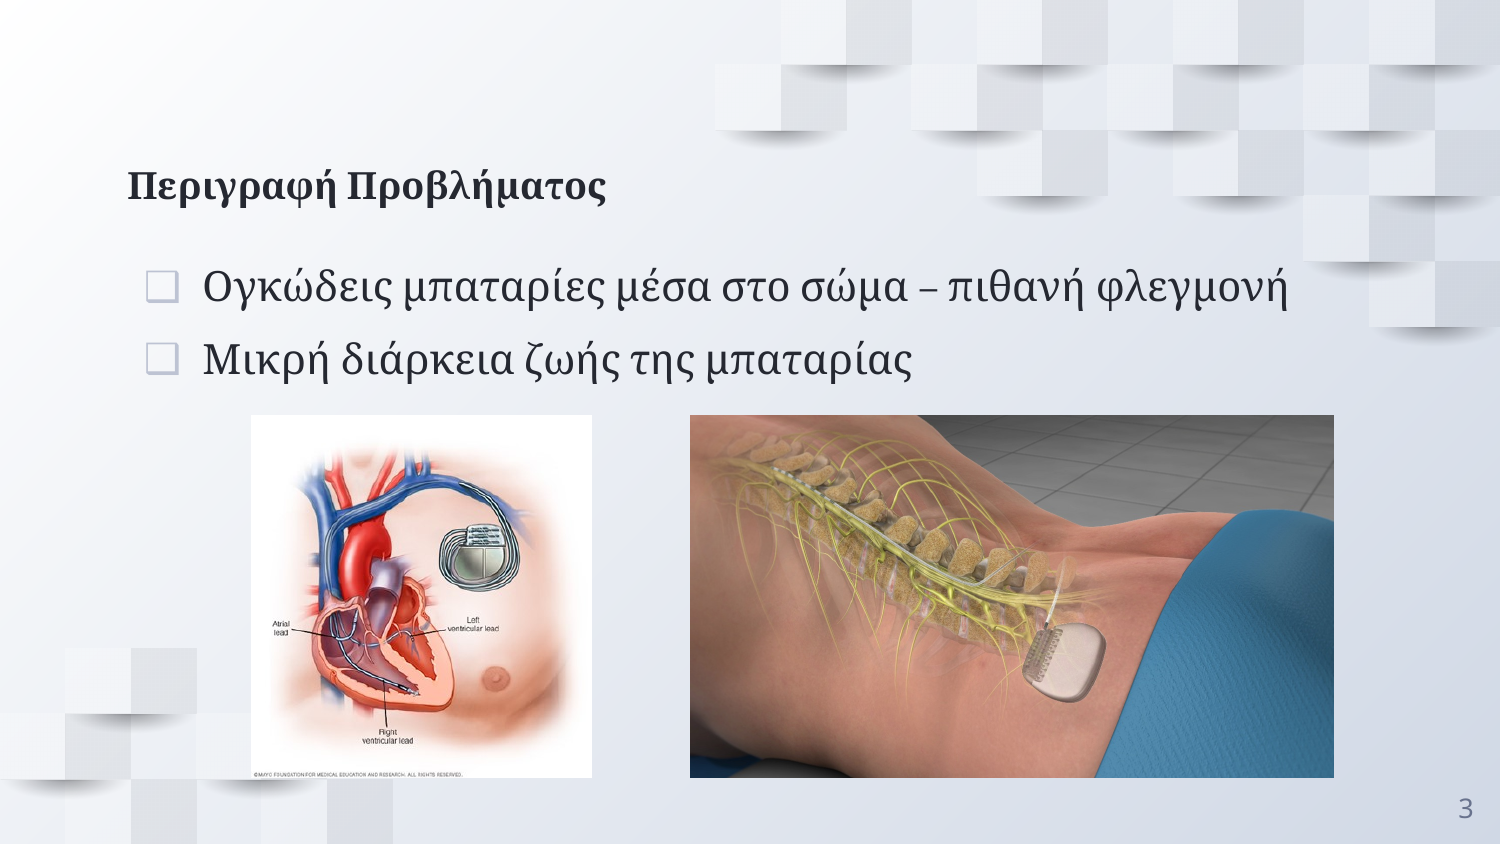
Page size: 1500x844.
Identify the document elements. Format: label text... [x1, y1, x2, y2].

slide_number 3 [1431, 776, 1500, 844]
list Ογκώδεις μπαταρίες μέσα στο σώμα – πιθανή φλεγμονή Μικρή διάρκεια ζωής της μπαταρίας [127, 250, 1373, 732]
picture [689, 415, 1334, 778]
title Περιγραφή Προβλήματος [127, 66, 716, 207]
picture [715, 0, 1500, 347]
picture [0, 415, 592, 844]
